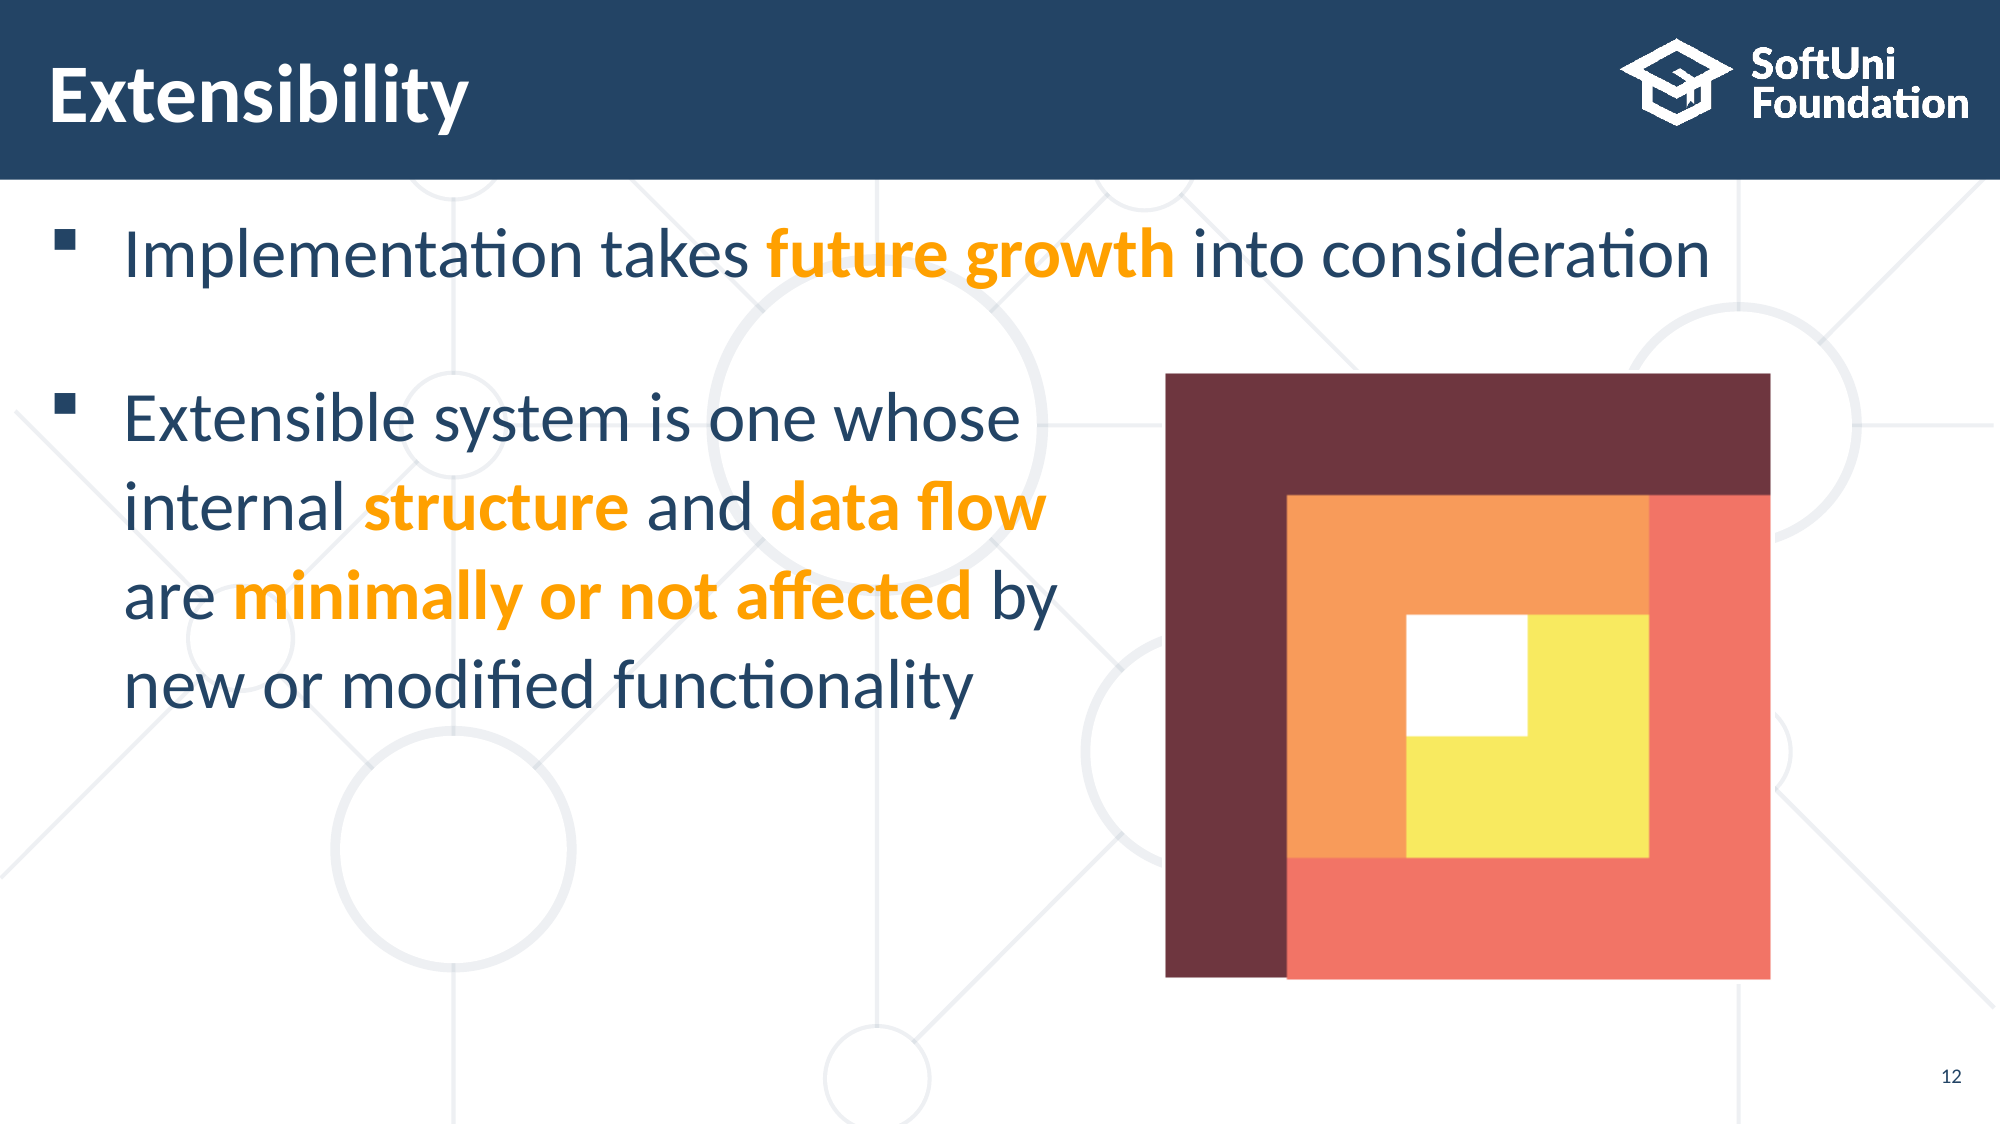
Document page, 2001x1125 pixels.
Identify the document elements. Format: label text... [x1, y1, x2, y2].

title Extensibility [31, 16, 1591, 162]
picture [1162, 370, 1776, 984]
list Implementation takes future growth into consideration Extensible system is one whose internal structure and data flow are minimally or not affected by new or modified functionality [31, 196, 1970, 1050]
slide_number 12 [1897, 1049, 1968, 1101]
picture [1619, 38, 1968, 126]
